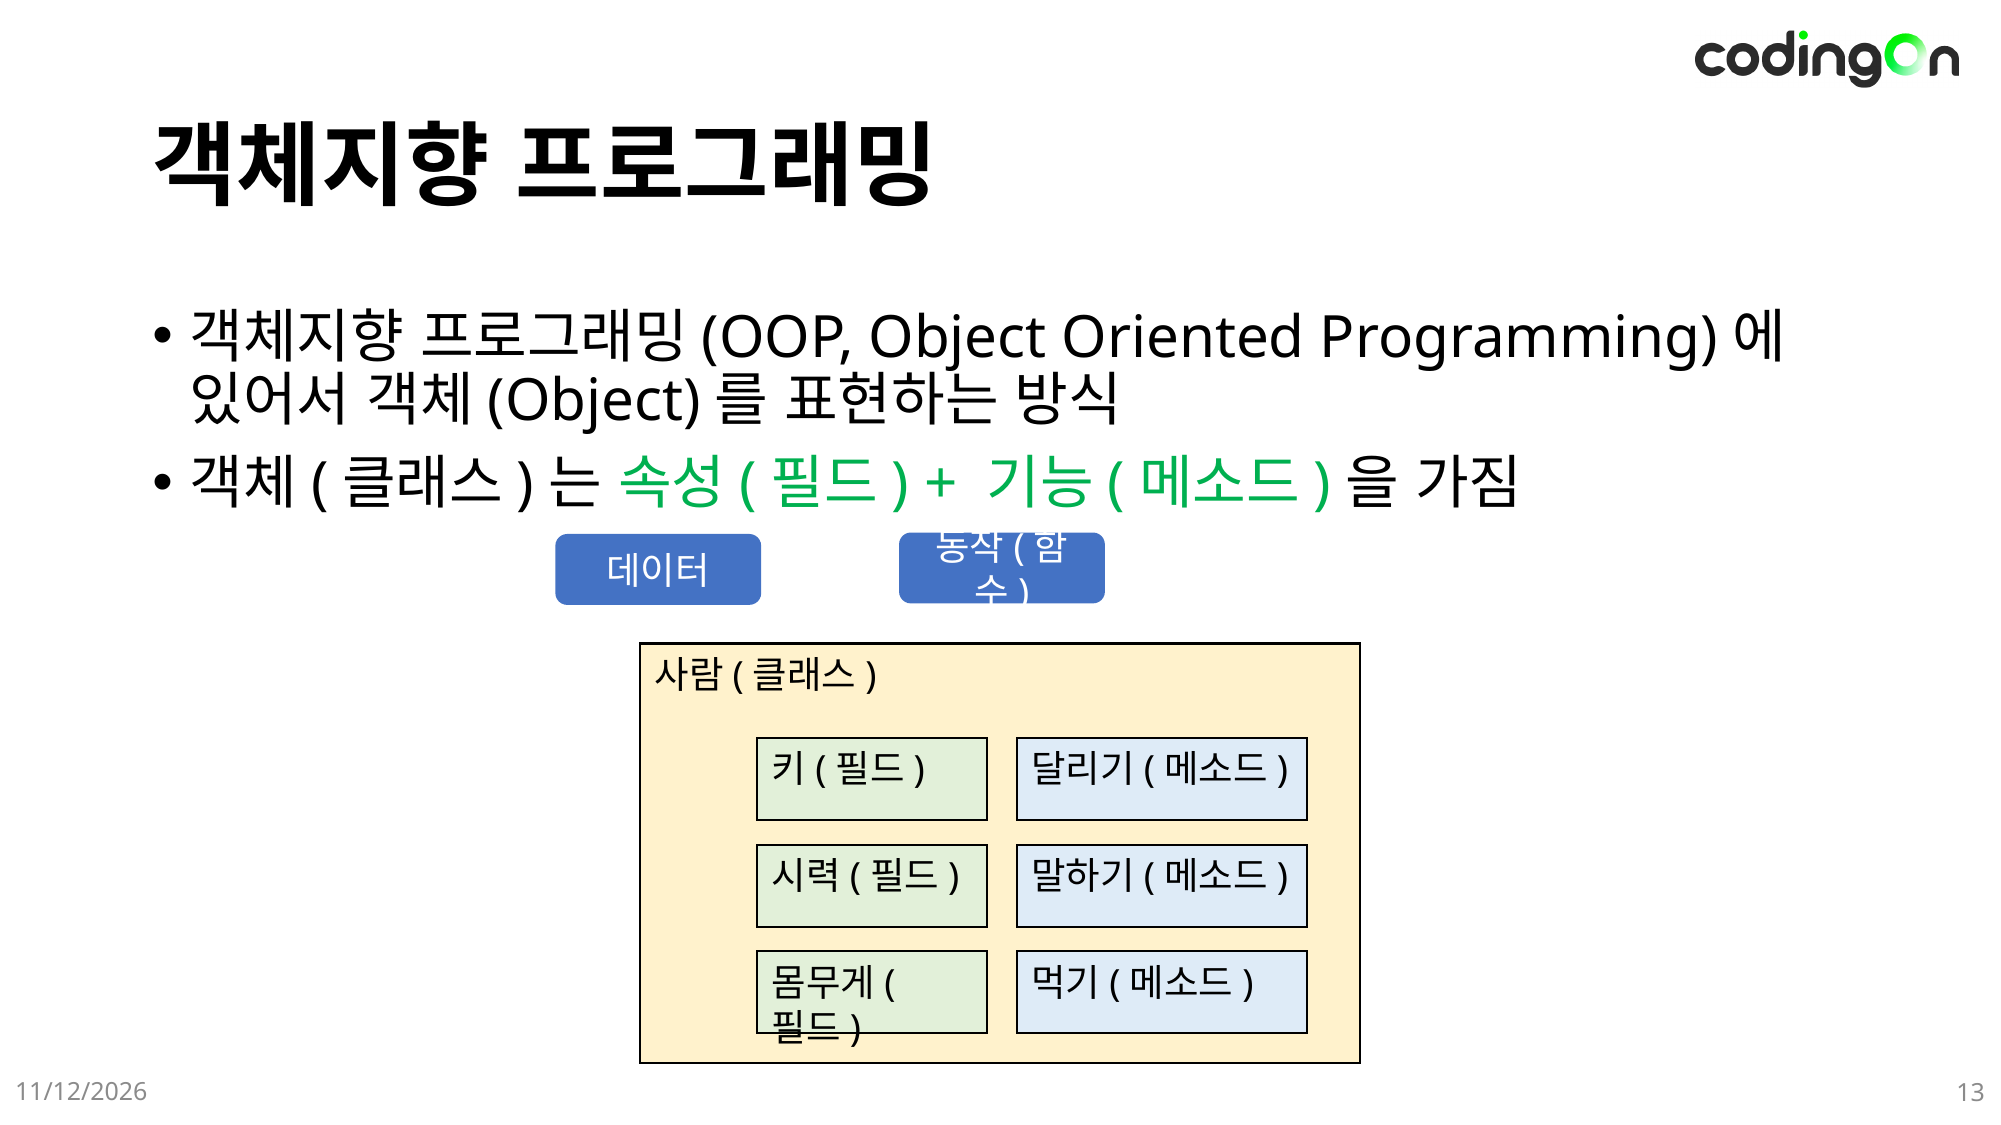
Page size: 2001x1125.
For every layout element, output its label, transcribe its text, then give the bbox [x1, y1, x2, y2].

list 객체지향 프로그래밍(OOP, Object Oriented Programming)에 있어서 객체(Object)를 표현하는 방식 객체(클래스)는 속성(필드) + 기능(메소드)을 가짐 [137, 299, 1863, 1014]
slide_number 13 [1550, 1063, 2000, 1124]
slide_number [0, 1062, 450, 1123]
title 객체지향 프로그래밍 [137, 59, 1863, 278]
text_box 동작(함수) [898, 531, 1106, 605]
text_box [640, 643, 1360, 1063]
text_box 데이터 [554, 532, 763, 606]
picture [1695, 30, 1959, 88]
